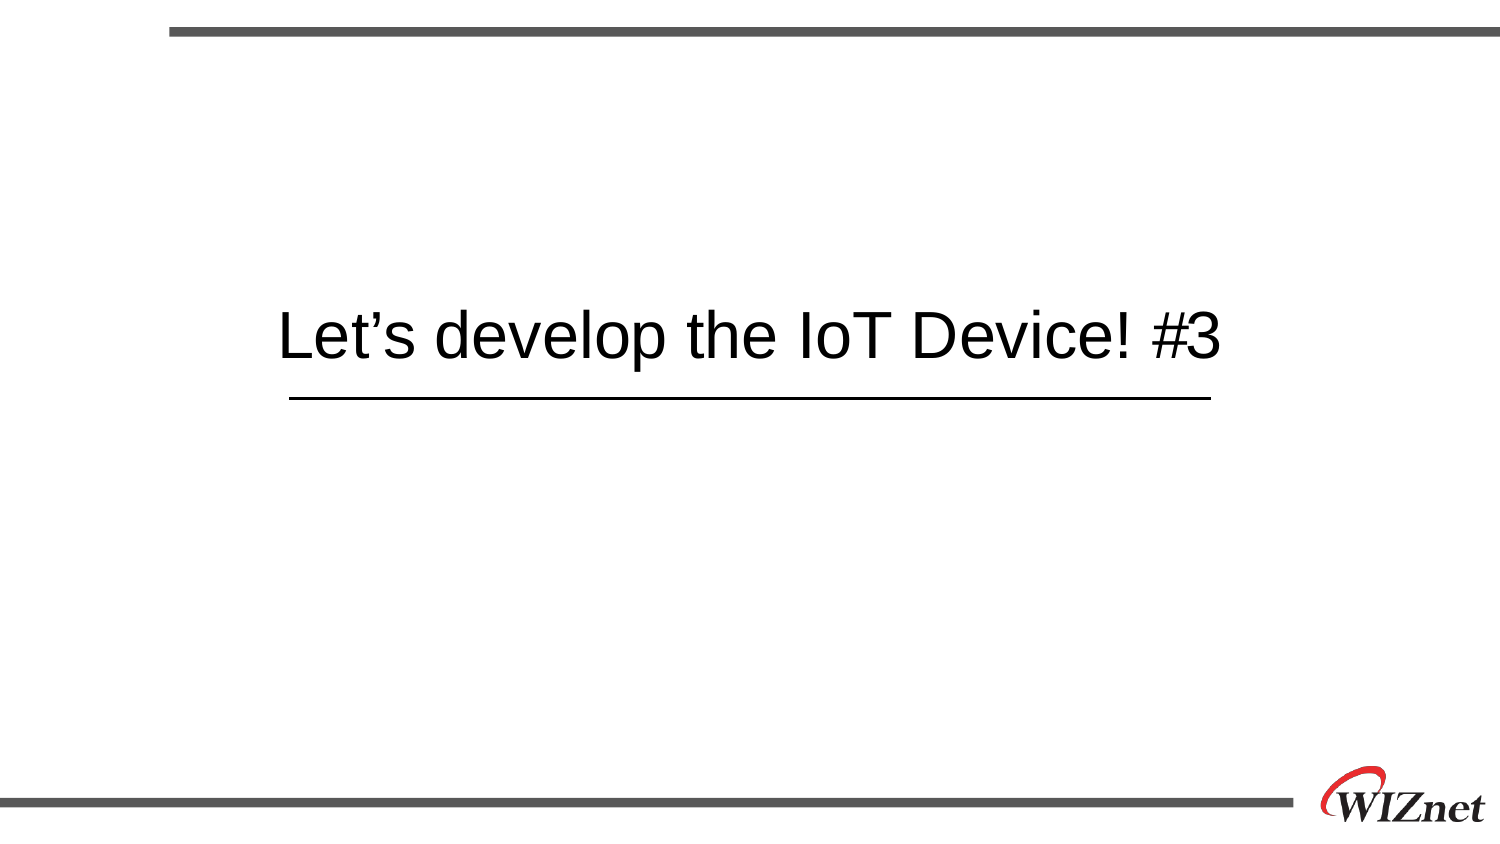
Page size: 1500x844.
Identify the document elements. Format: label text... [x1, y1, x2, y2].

picture [1316, 762, 1486, 822]
title Let’s develop the IoT Device! #3 [275, 291, 1238, 433]
